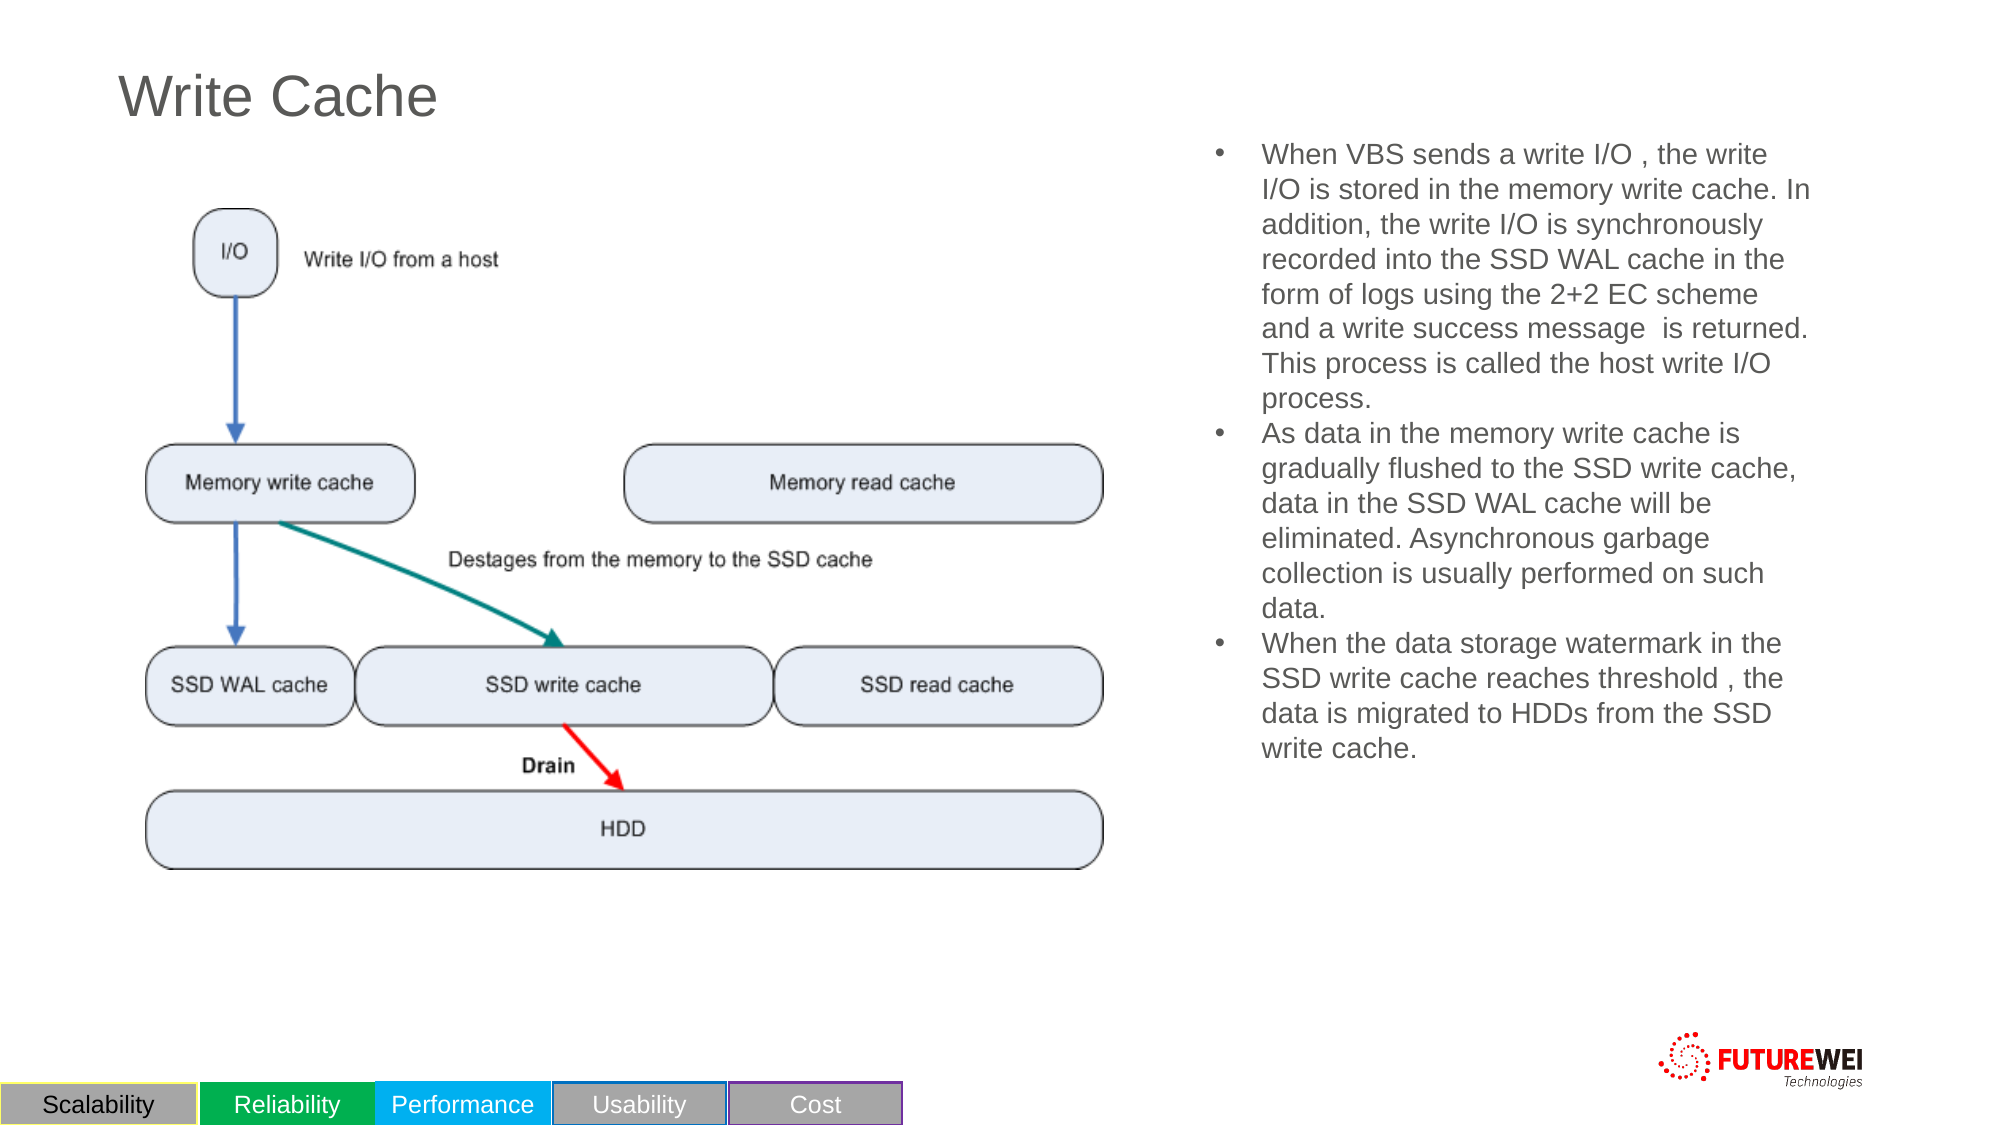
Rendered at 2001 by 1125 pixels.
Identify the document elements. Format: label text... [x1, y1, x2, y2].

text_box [0, 1082, 903, 1125]
picture [1638, 1011, 1882, 1102]
text_box Write Cache [104, 58, 1830, 165]
picture [145, 208, 1104, 870]
text_box When VBS sends a write I/O , the write I/O is stored in the memory write cache. In addition, the write I/O is synchronously recorded into the SSD WAL cache in the form of logs using the 2+2 EC scheme and a write success message is returned. This process is called the host write I/O process. As data in the memory write cache is gradually flushed to the SSD write cache, data in the SSD WAL cache will be eliminated. Asynchronous garbage collection is usually performed on such data. When the data storage watermark in the SSD write cache reaches threshold , the data is migrated to HDDs from the SSD write cache. [1199, 127, 1831, 772]
